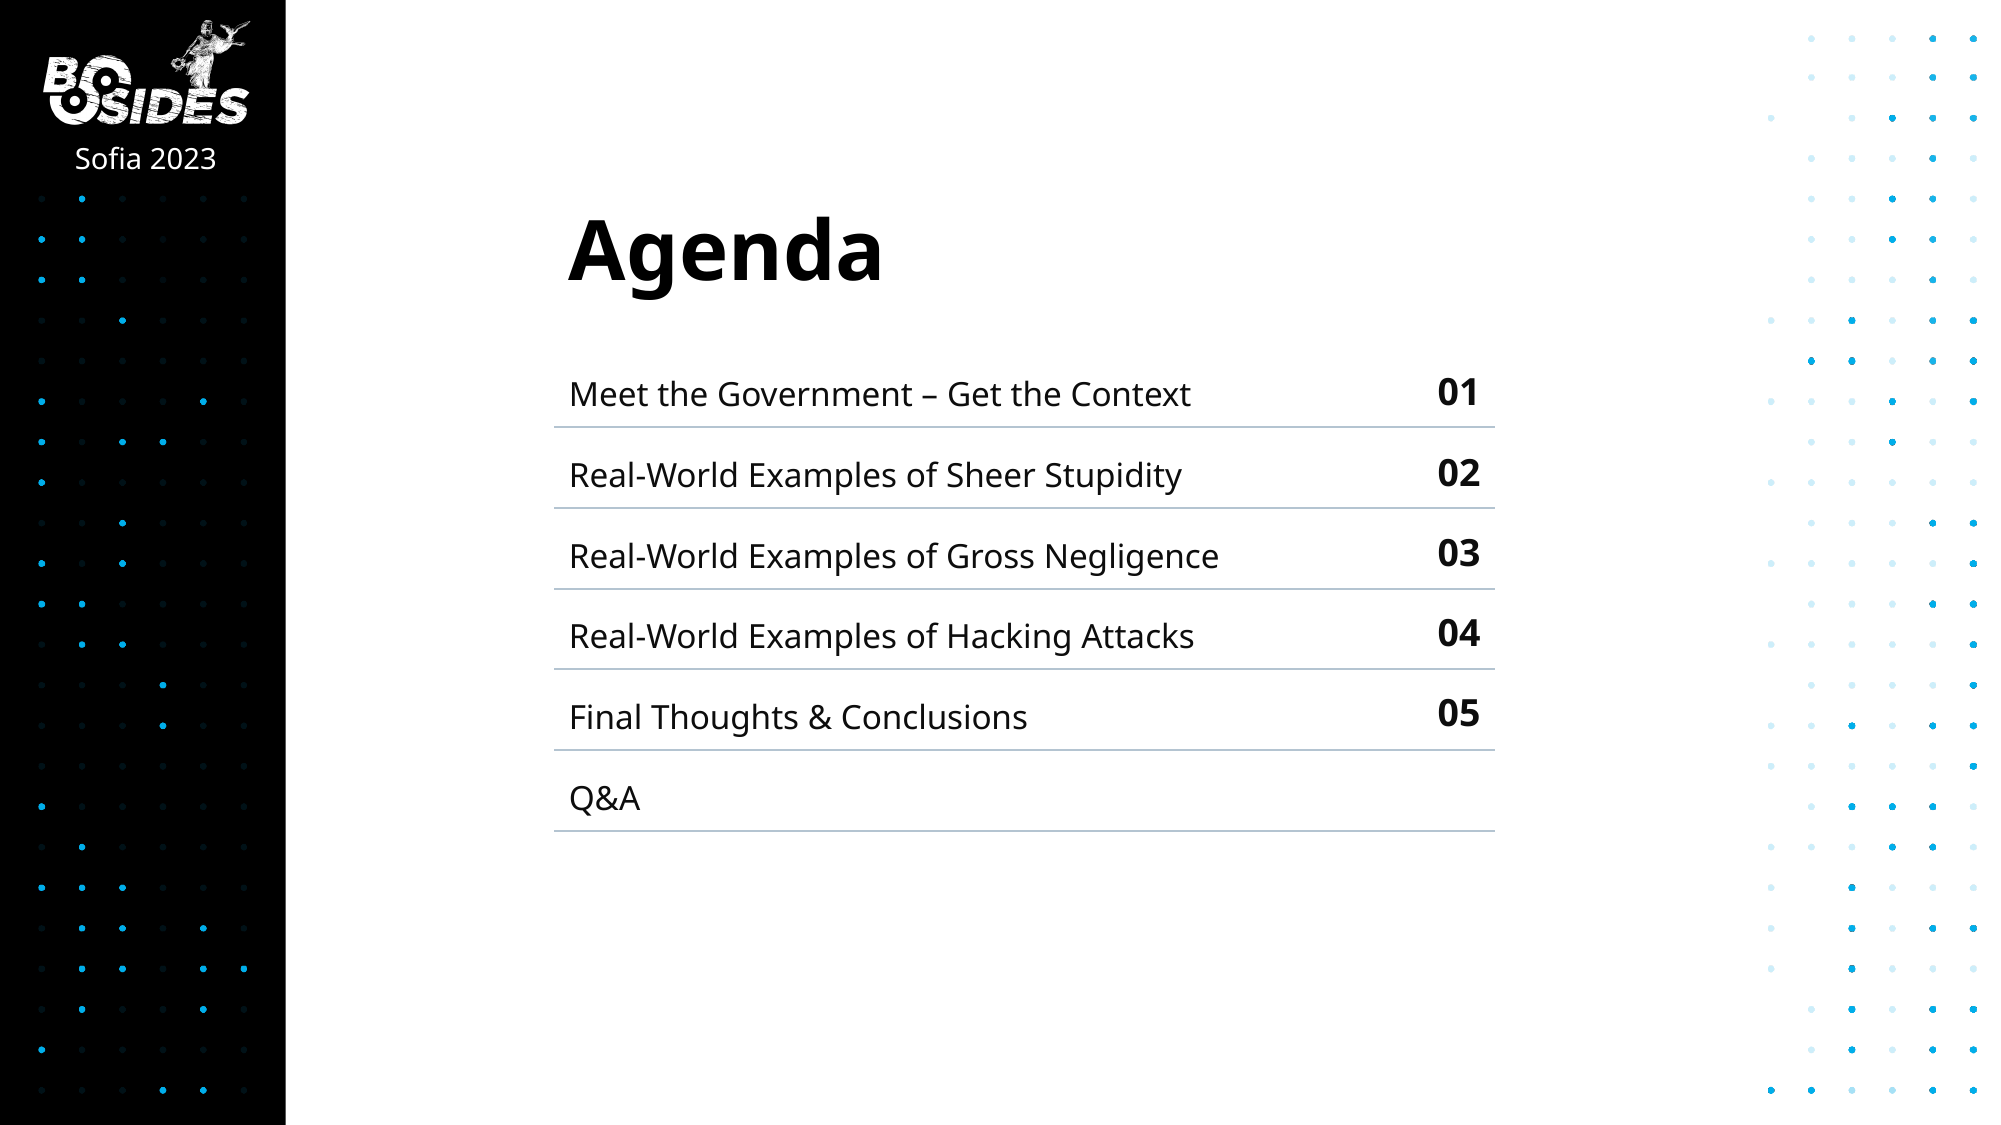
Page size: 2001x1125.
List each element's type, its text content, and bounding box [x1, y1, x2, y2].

list Final Thoughts & Conclusions [554, 677, 1330, 744]
list 02 [1395, 435, 1496, 502]
list Real-World Examples of Sheer Stupidity [554, 435, 1330, 502]
picture [0, 0, 2000, 1125]
list 04 [1395, 595, 1496, 663]
list Meet the Government – Get the Context [554, 354, 1330, 421]
list 03 [1395, 515, 1496, 582]
list 05 [1395, 676, 1496, 743]
list Real-World Examples of Gross Negligence [554, 517, 1330, 584]
title Agenda [554, 213, 1496, 294]
list Q&A [554, 759, 1330, 826]
list Real-World Examples of Hacking Attacks [554, 597, 1330, 664]
list 01 [1395, 354, 1496, 421]
